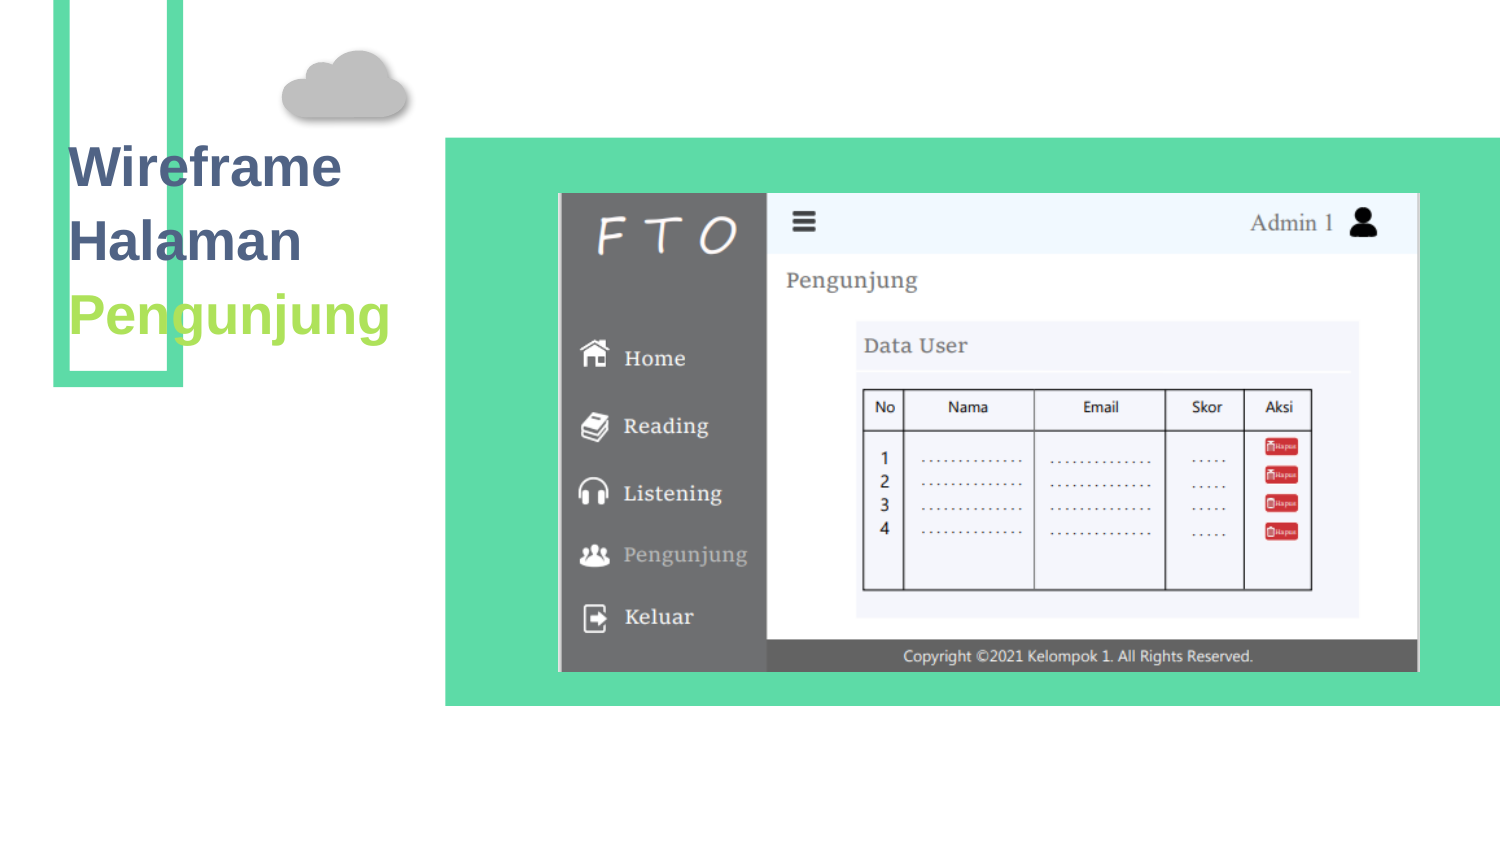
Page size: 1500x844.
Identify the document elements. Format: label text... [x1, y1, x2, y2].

text_box [443, 136, 1500, 708]
text_box [51, 0, 185, 389]
picture [558, 193, 1420, 672]
text_box Wireframe Halaman Pengunjung [53, 115, 427, 354]
text_box [279, 48, 408, 120]
